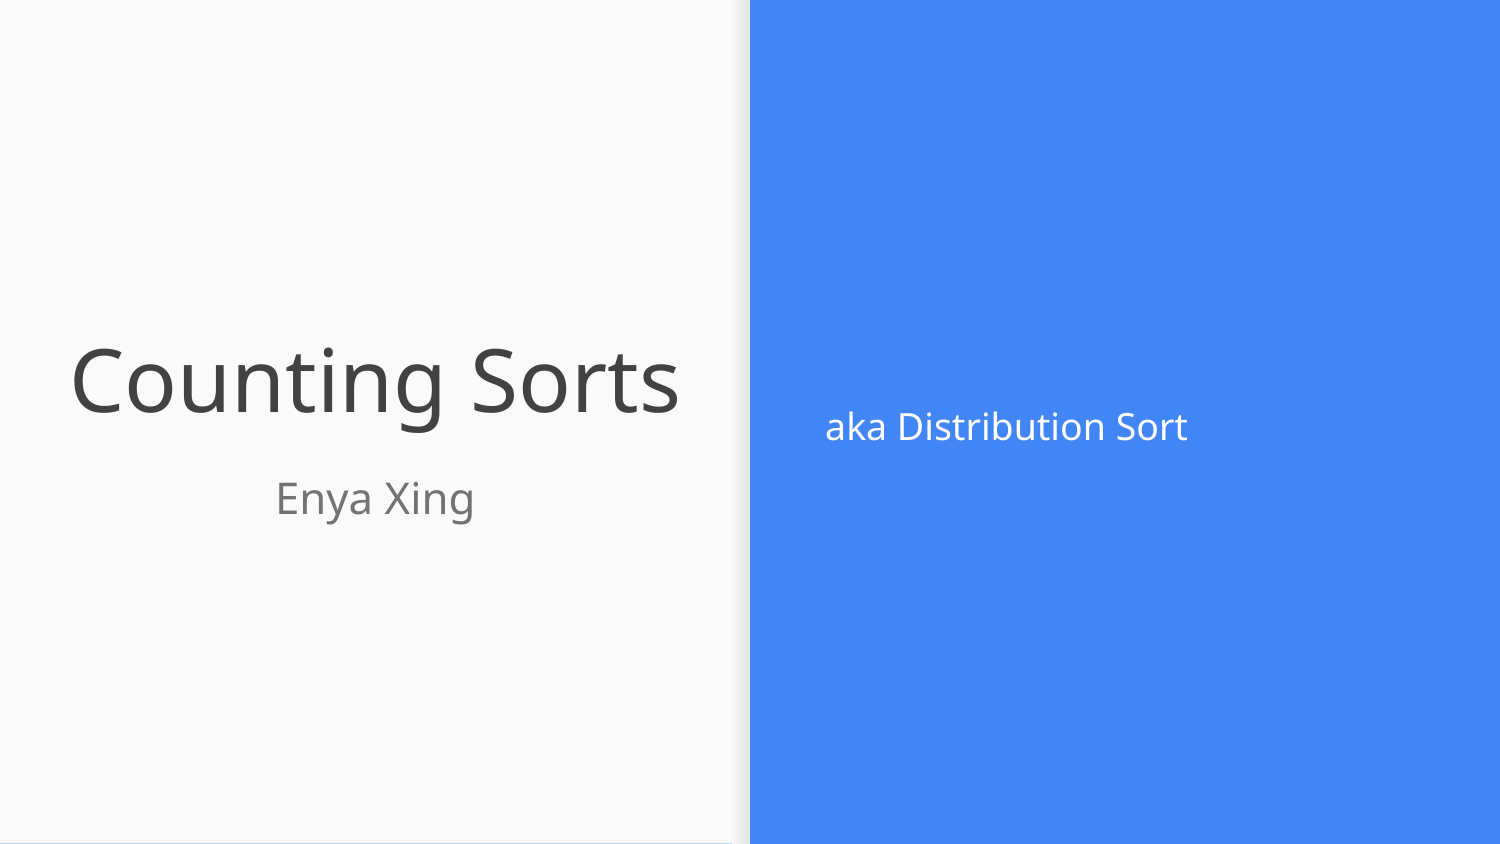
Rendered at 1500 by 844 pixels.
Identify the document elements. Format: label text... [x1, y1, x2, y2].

title Counting Sorts [43, 202, 708, 446]
list aka Distribution Sort [810, 118, 1440, 725]
subtitle Enya Xing [43, 455, 708, 659]
